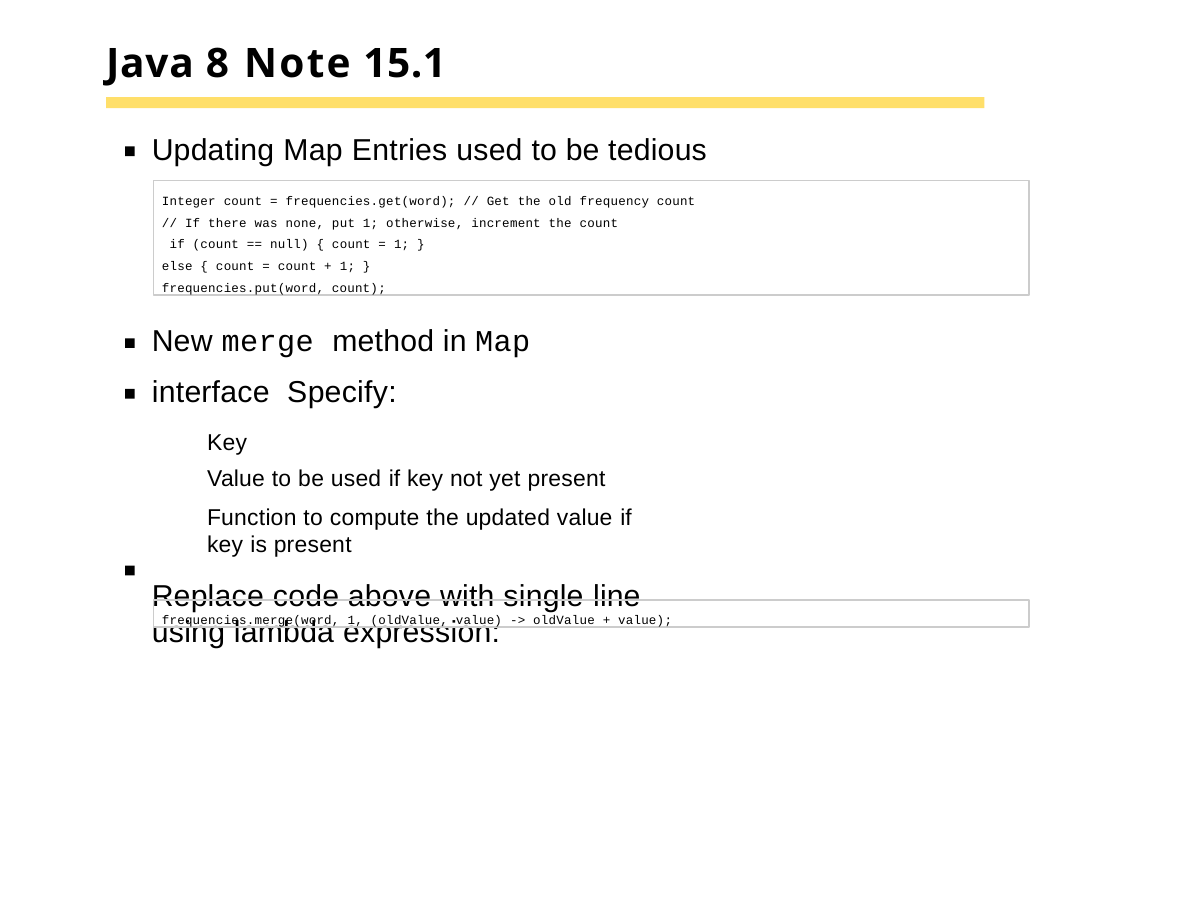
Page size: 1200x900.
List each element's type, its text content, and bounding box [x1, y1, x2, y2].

text_box [125, 338, 135, 348]
title Java 8 Note 15.1 [103, 37, 1097, 188]
text_box New merge method in Map interface Specify: Key Value to be used if key not yet present Function to compute the updated value if key is present Replace code above with single line using lambda expression: [149, 307, 999, 649]
text_box frequencies.merge(word, 1, (oldValue, value) -> oldValue + value); [153, 600, 1029, 627]
text_box [125, 146, 135, 157]
text_box Updating Map Entries used to be tedious [149, 129, 709, 167]
text_box [125, 388, 135, 399]
text_box Integer count = frequencies.get(word); // Get the old frequency count // If there was none, put 1; otherwise, increment the count if (count == null) { count = 1; } else { count = count + 1; } frequencies.put(word, count); [153, 180, 1029, 295]
text_box [125, 565, 135, 576]
